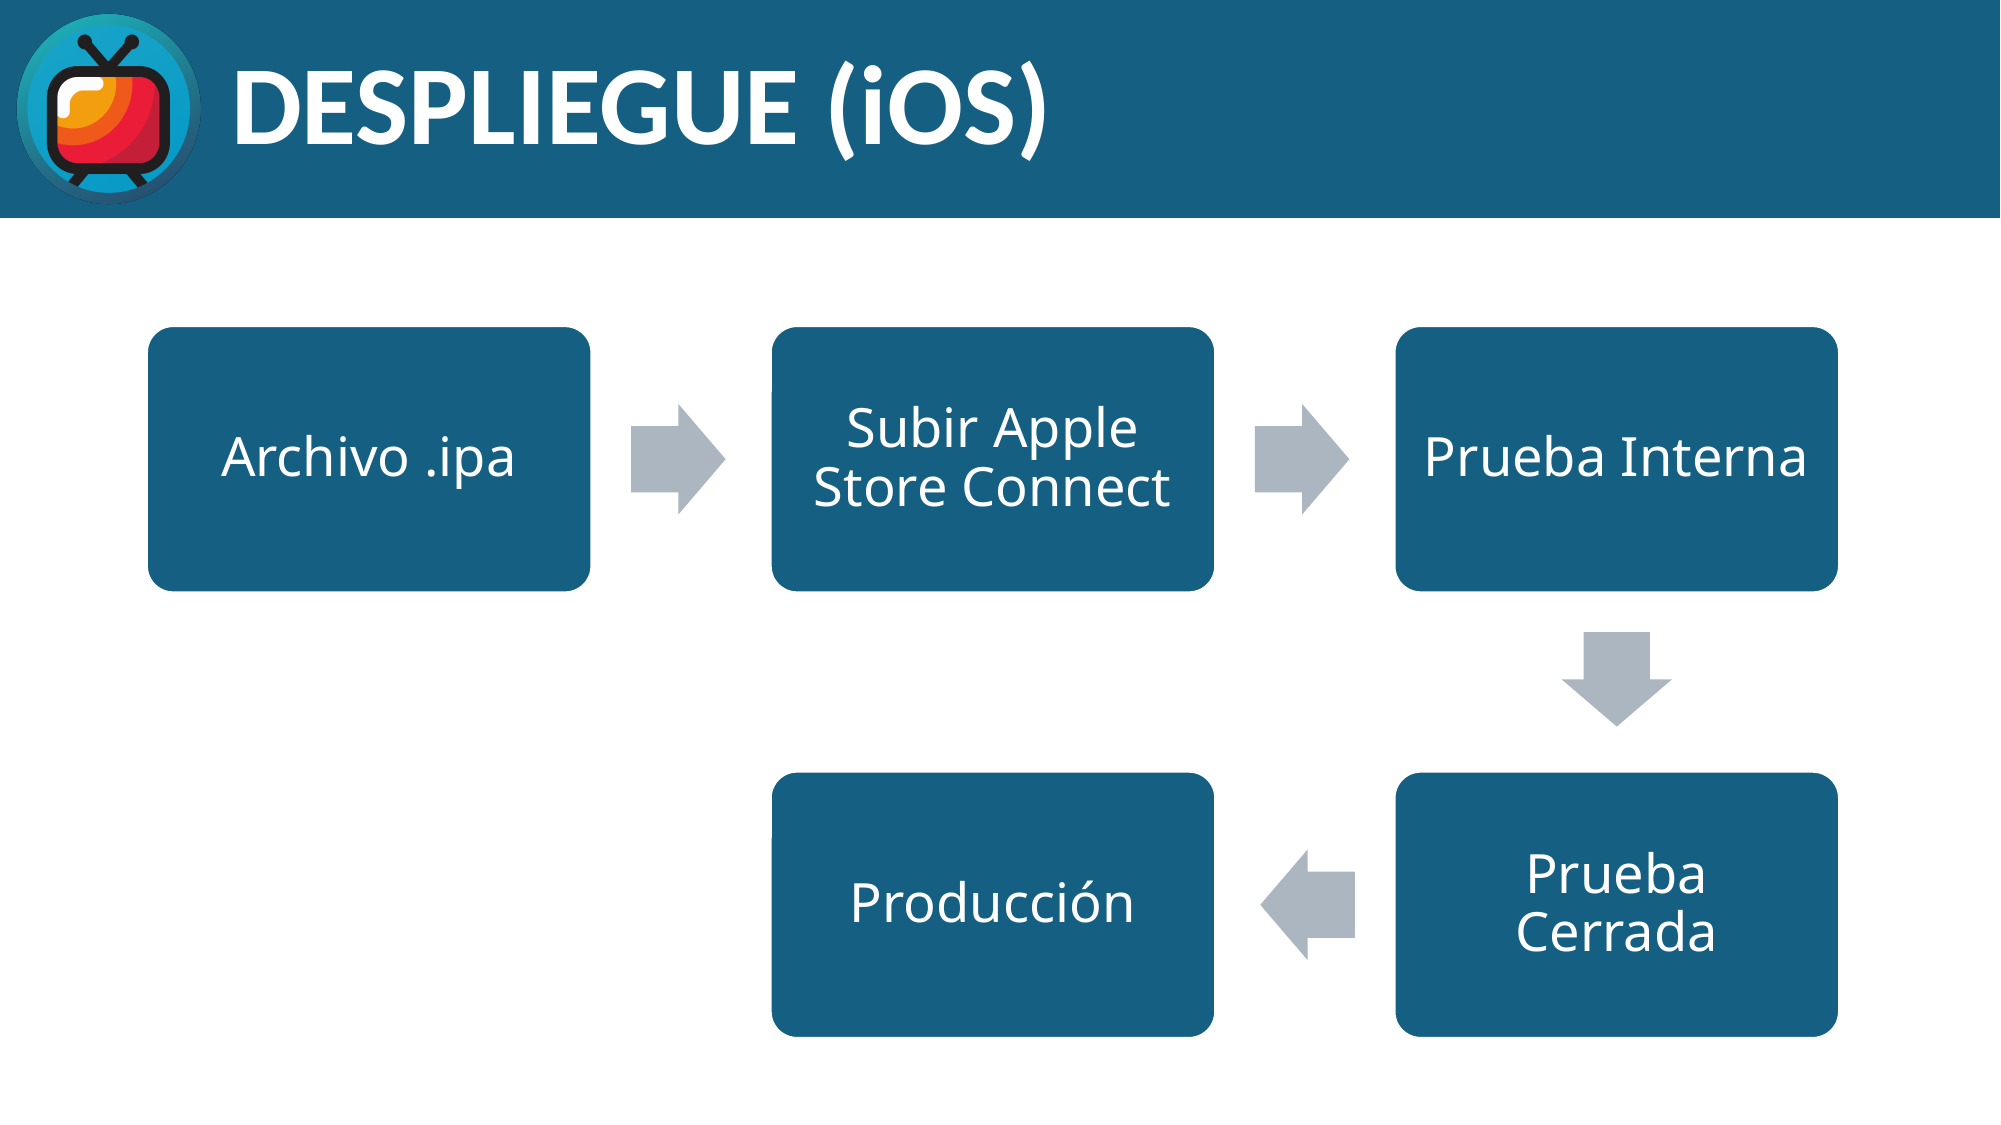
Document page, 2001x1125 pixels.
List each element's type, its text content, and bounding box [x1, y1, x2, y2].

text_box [1393, 325, 1841, 594]
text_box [1259, 849, 1356, 961]
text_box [145, 325, 593, 594]
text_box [1254, 403, 1350, 515]
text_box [630, 403, 727, 515]
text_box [769, 325, 1217, 594]
title DESPLIEGUE (iOS) [217, 0, 2000, 217]
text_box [769, 770, 1217, 1039]
picture [0, 0, 217, 217]
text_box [1561, 631, 1673, 728]
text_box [1393, 770, 1841, 1039]
